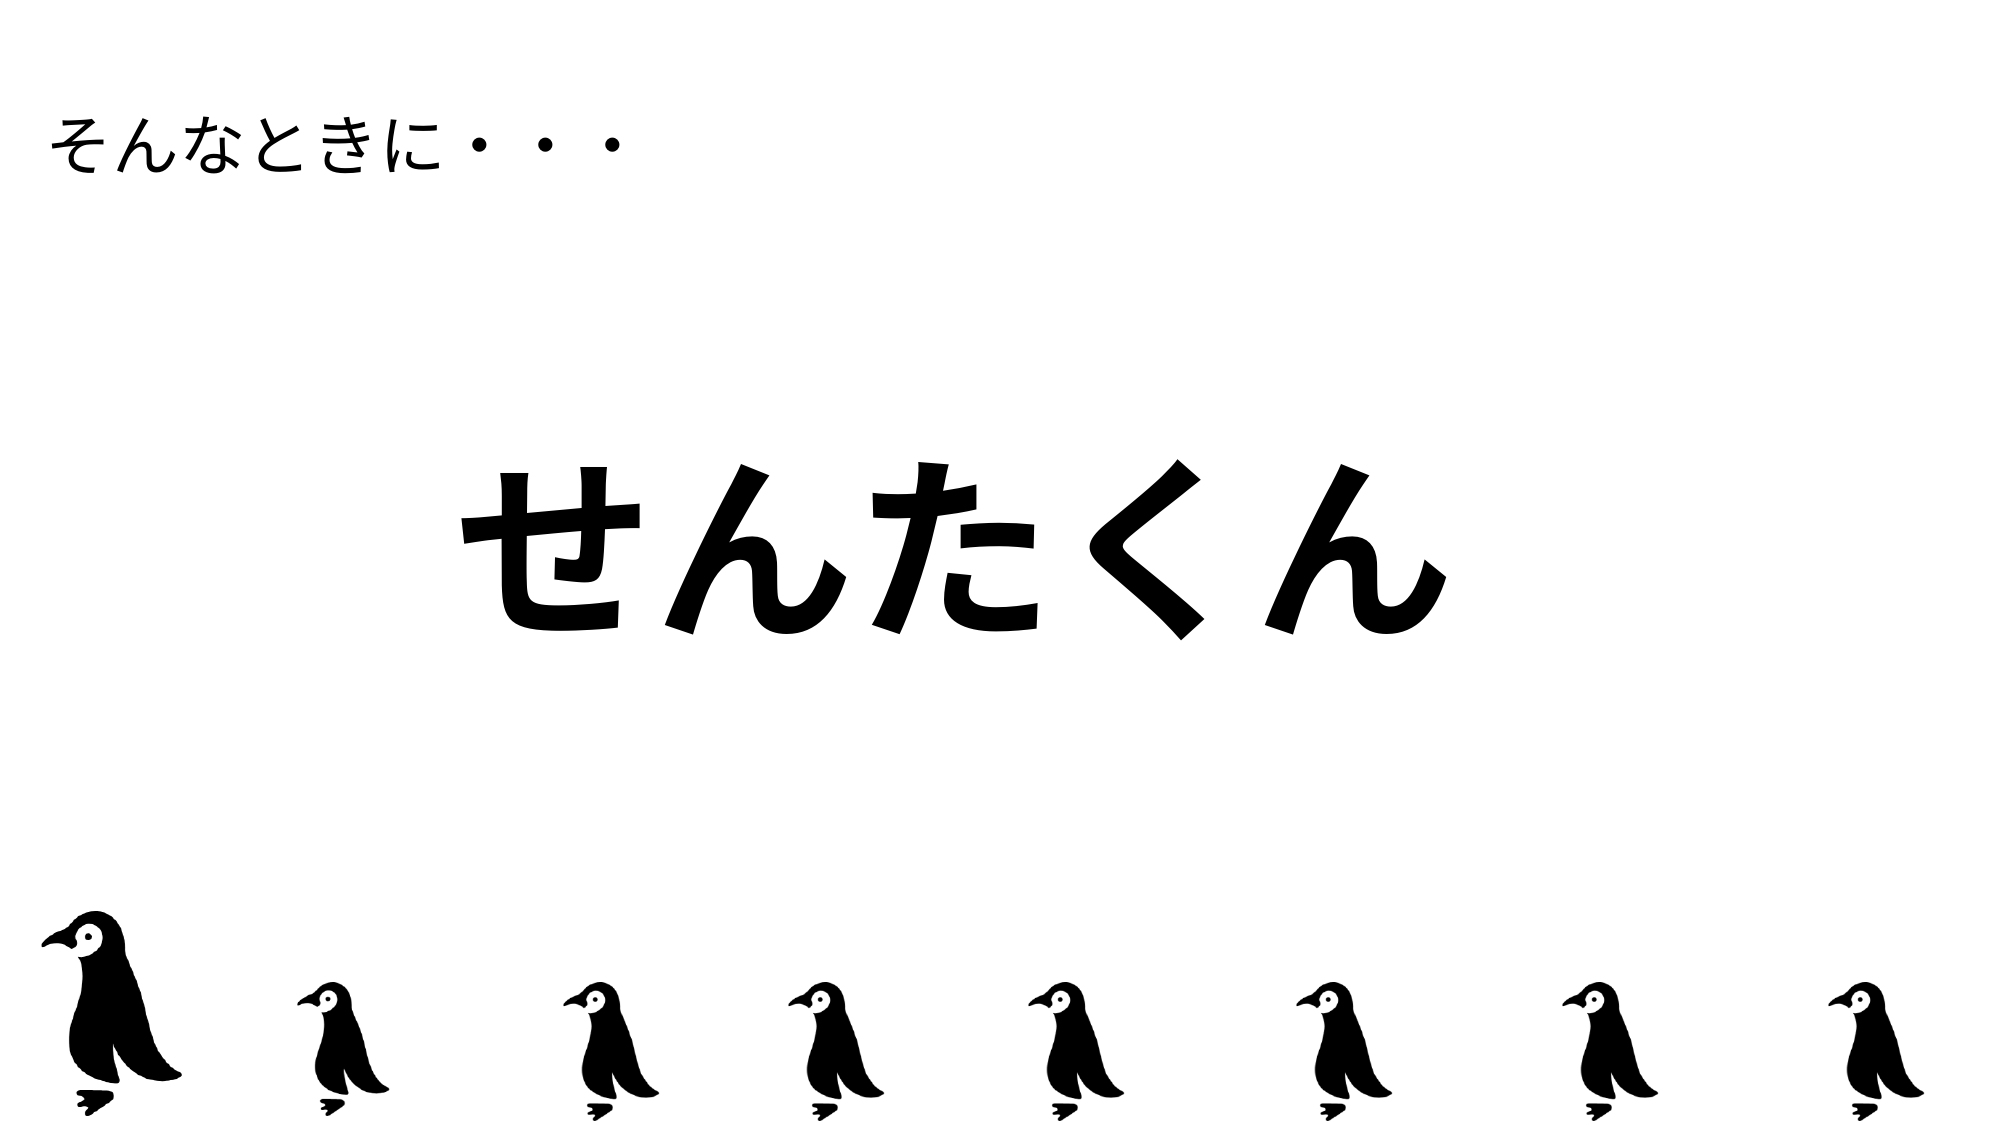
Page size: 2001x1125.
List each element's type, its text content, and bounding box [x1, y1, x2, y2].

text_box せんたくん [439, 417, 1860, 672]
picture [541, 982, 681, 1121]
picture [1540, 982, 1680, 1121]
picture [1274, 982, 1414, 1121]
title そんなときに・・・ [30, 116, 718, 193]
picture [766, 982, 906, 1121]
picture [276, 982, 410, 1116]
picture [1006, 982, 1146, 1121]
picture [9, 911, 214, 1116]
picture [1806, 982, 1946, 1121]
